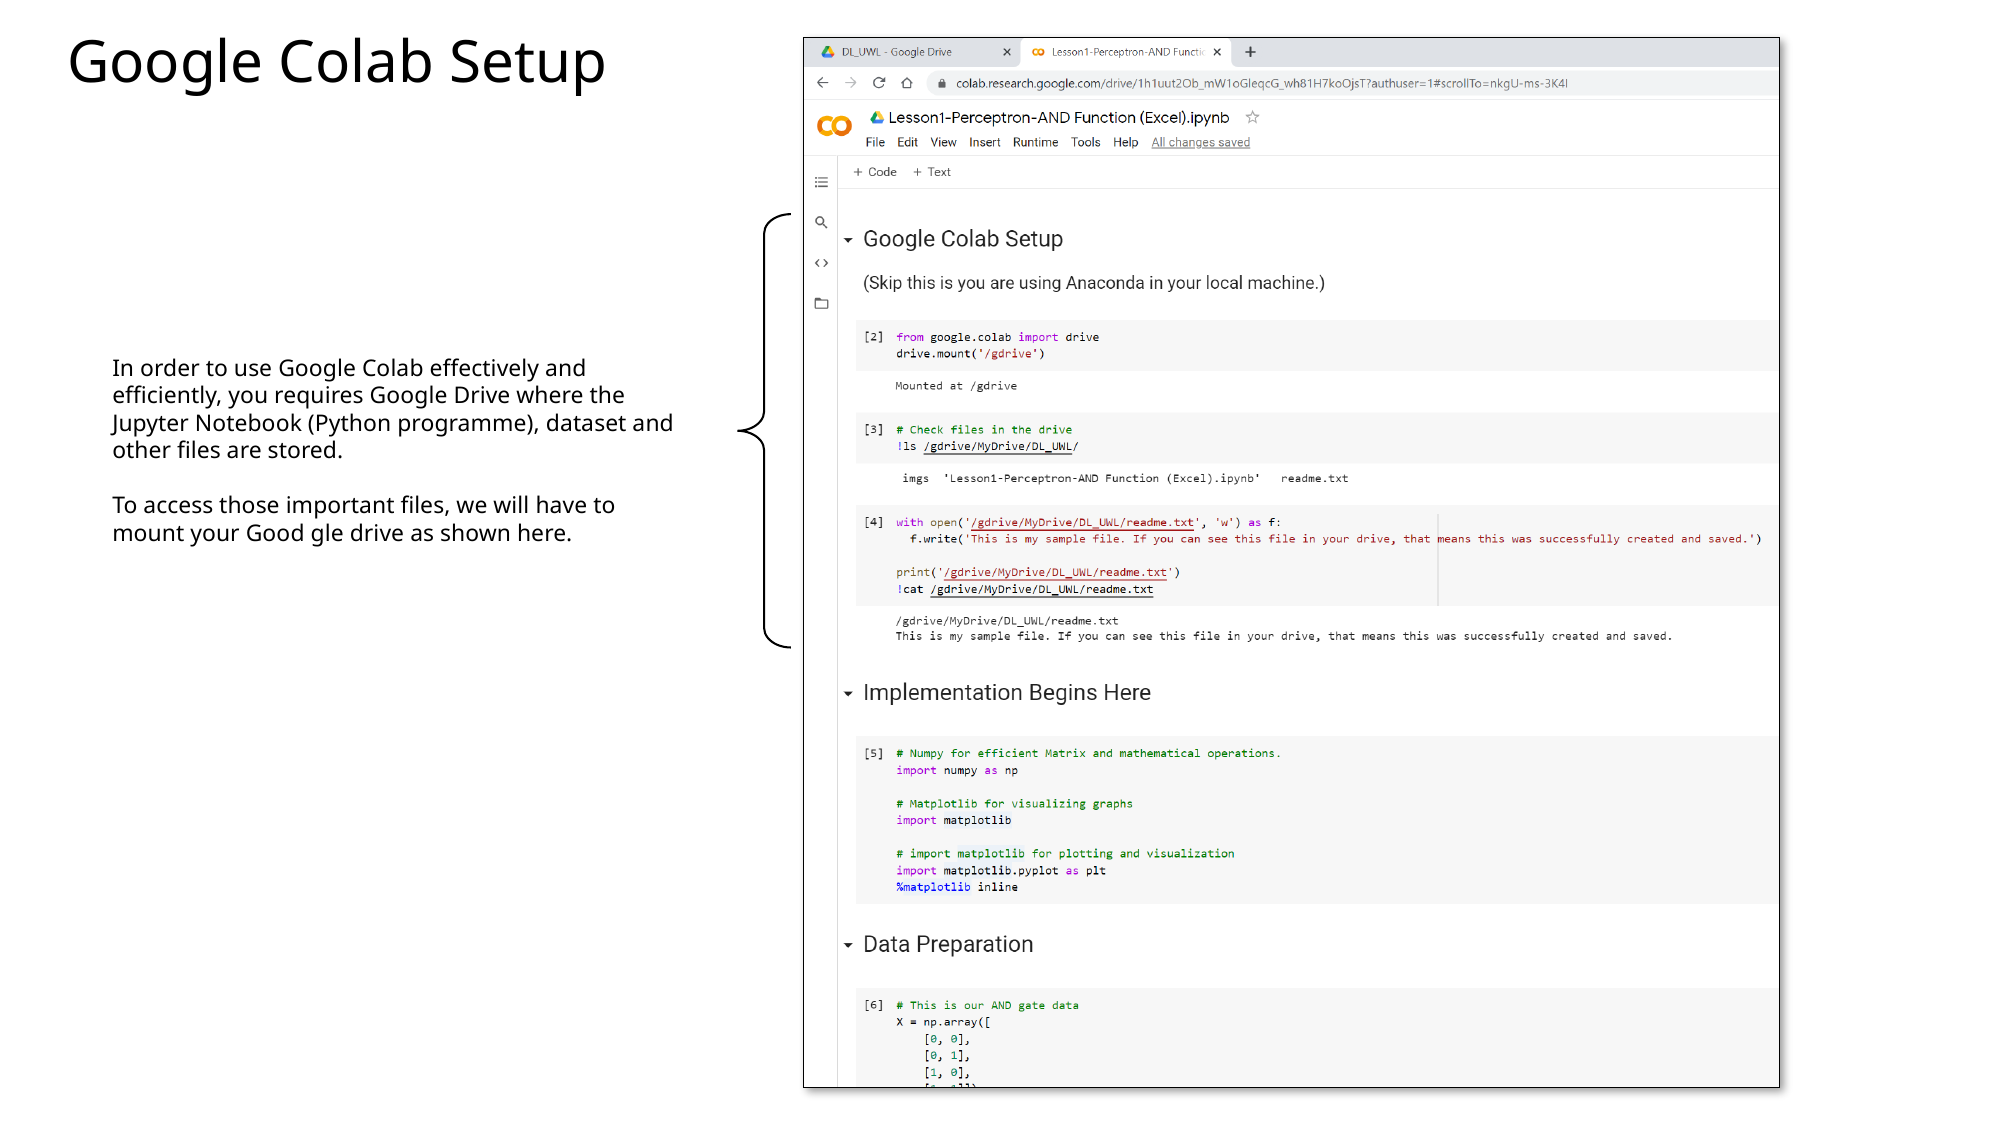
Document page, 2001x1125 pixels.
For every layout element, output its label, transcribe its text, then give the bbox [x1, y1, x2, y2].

title Google Colab Setup [52, 15, 1953, 112]
picture [803, 37, 1780, 1088]
text_box [737, 213, 791, 649]
text_box In order to use Google Colab effectively and efficiently, you requires Google Drive where the Jupyter Notebook (Python programme), dataset and other files are stored. To access those important files, we will have to mount your Good gle drive as shown here. [97, 346, 690, 554]
